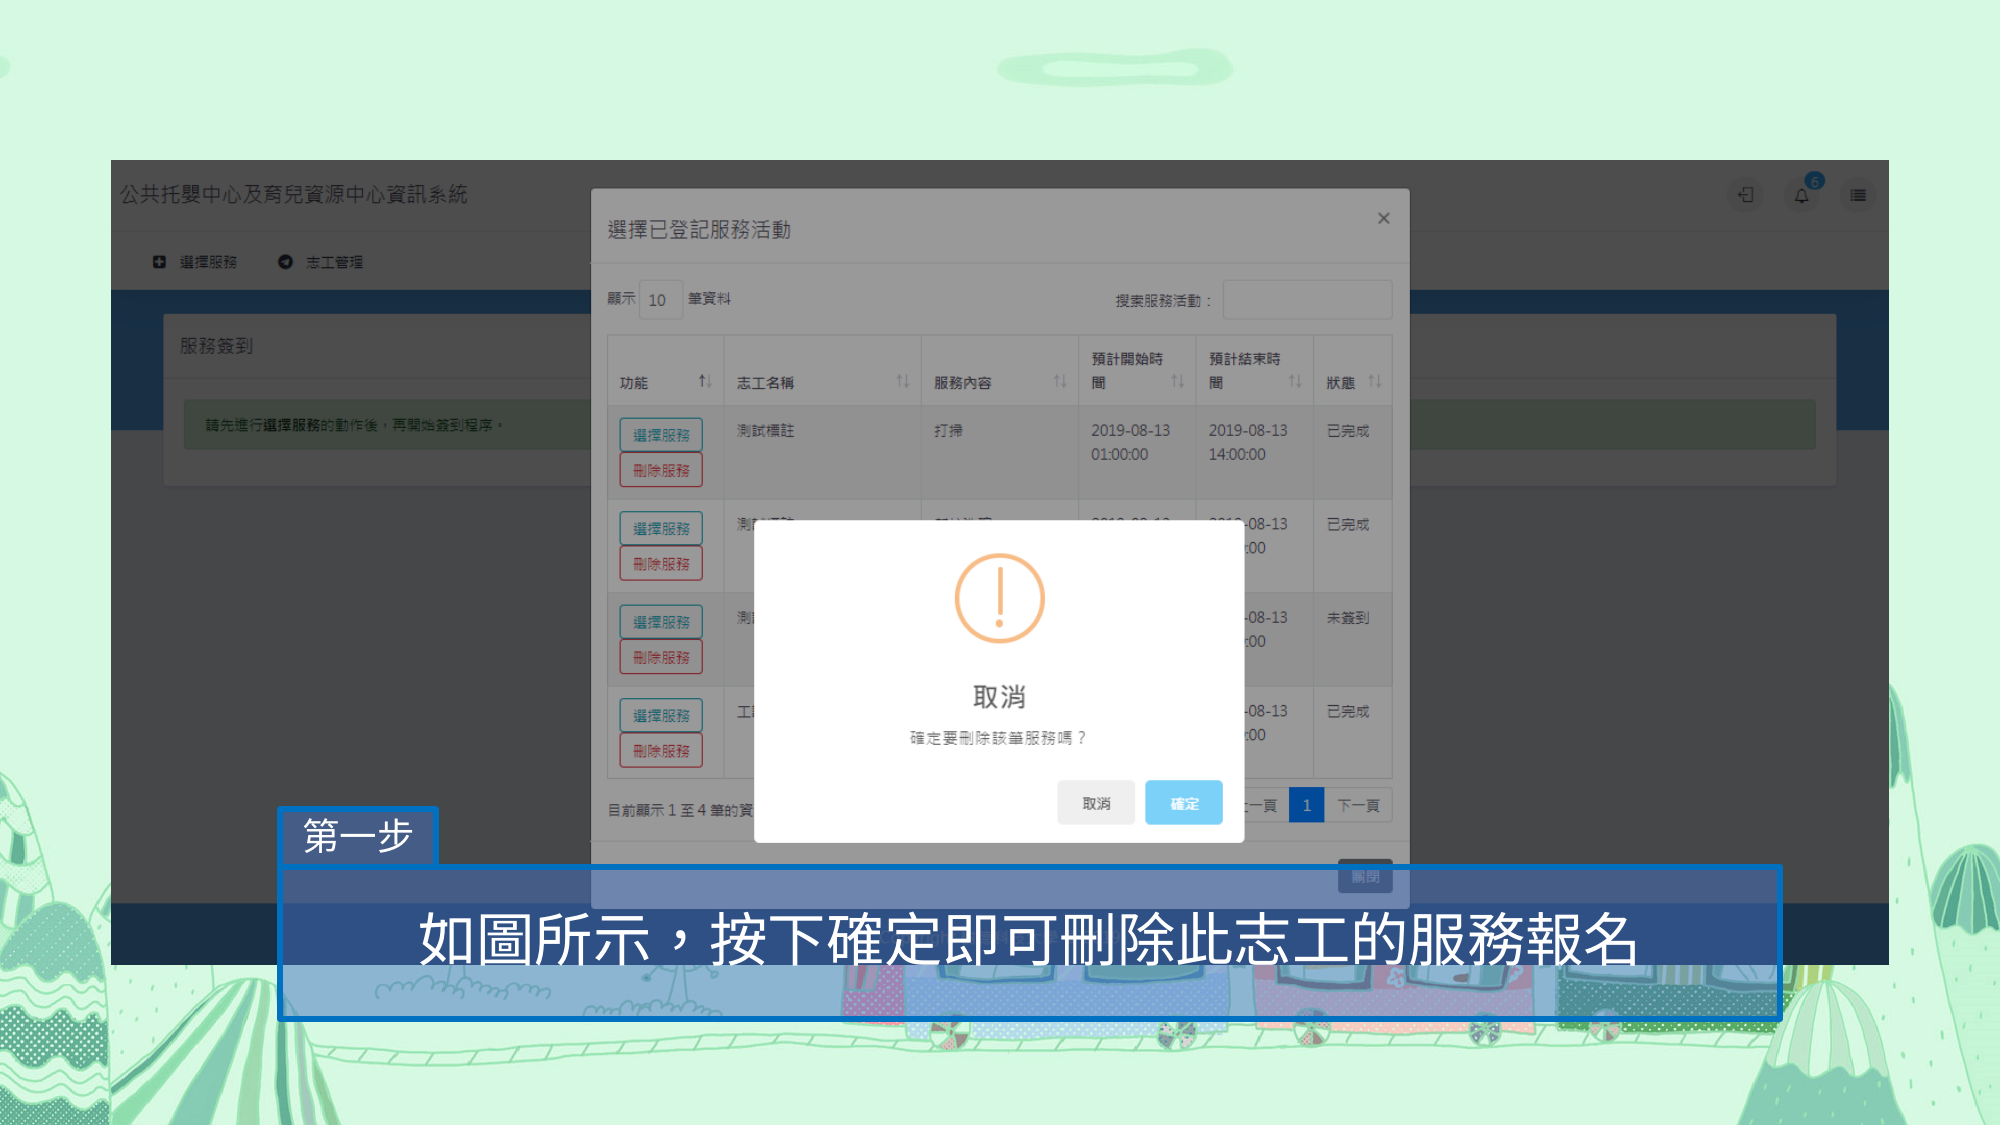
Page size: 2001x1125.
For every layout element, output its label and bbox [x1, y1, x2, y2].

text_box [280, 809, 1781, 1019]
picture [111, 160, 1889, 965]
text_box [0, 0, 2000, 1125]
